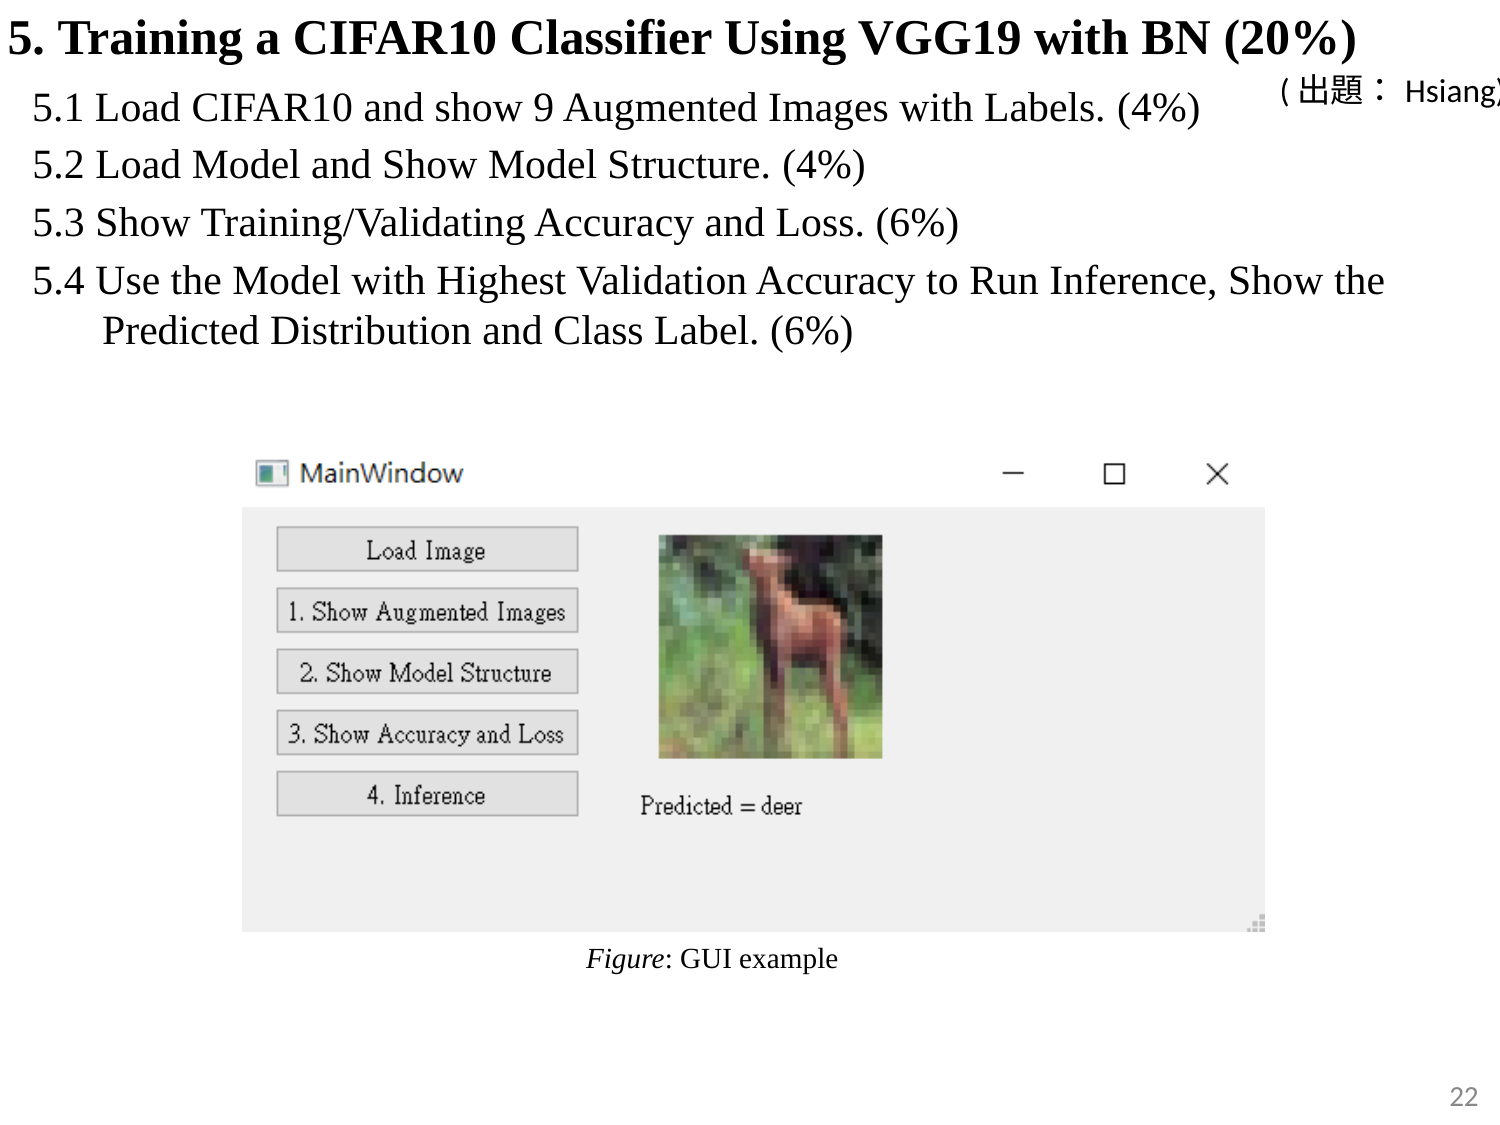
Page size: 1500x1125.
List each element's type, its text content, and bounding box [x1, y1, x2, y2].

text_box (出題：Hsiang) [1264, 61, 1500, 117]
list 5.1 Load CIFAR10 and show 9 Augmented Images with Labels. (4%) 5.2 Load Model and Show Model Structure. (4%) 5.3 Show Training/Validating Accuracy and Loss. (6%) 5.4 Use the Model with Highest Validation Accuracy to Run Inference, Show the Predicted Distribution and Class Label. (6%) [0, 64, 1500, 322]
text_box Figure: GUI example [358, 941, 1067, 982]
title 5. Training a CIFAR10 Classifier Using VGG19 with BN (20%) [0, 0, 1500, 64]
slide_number 22 [1156, 1065, 1494, 1125]
picture [242, 448, 1265, 933]
